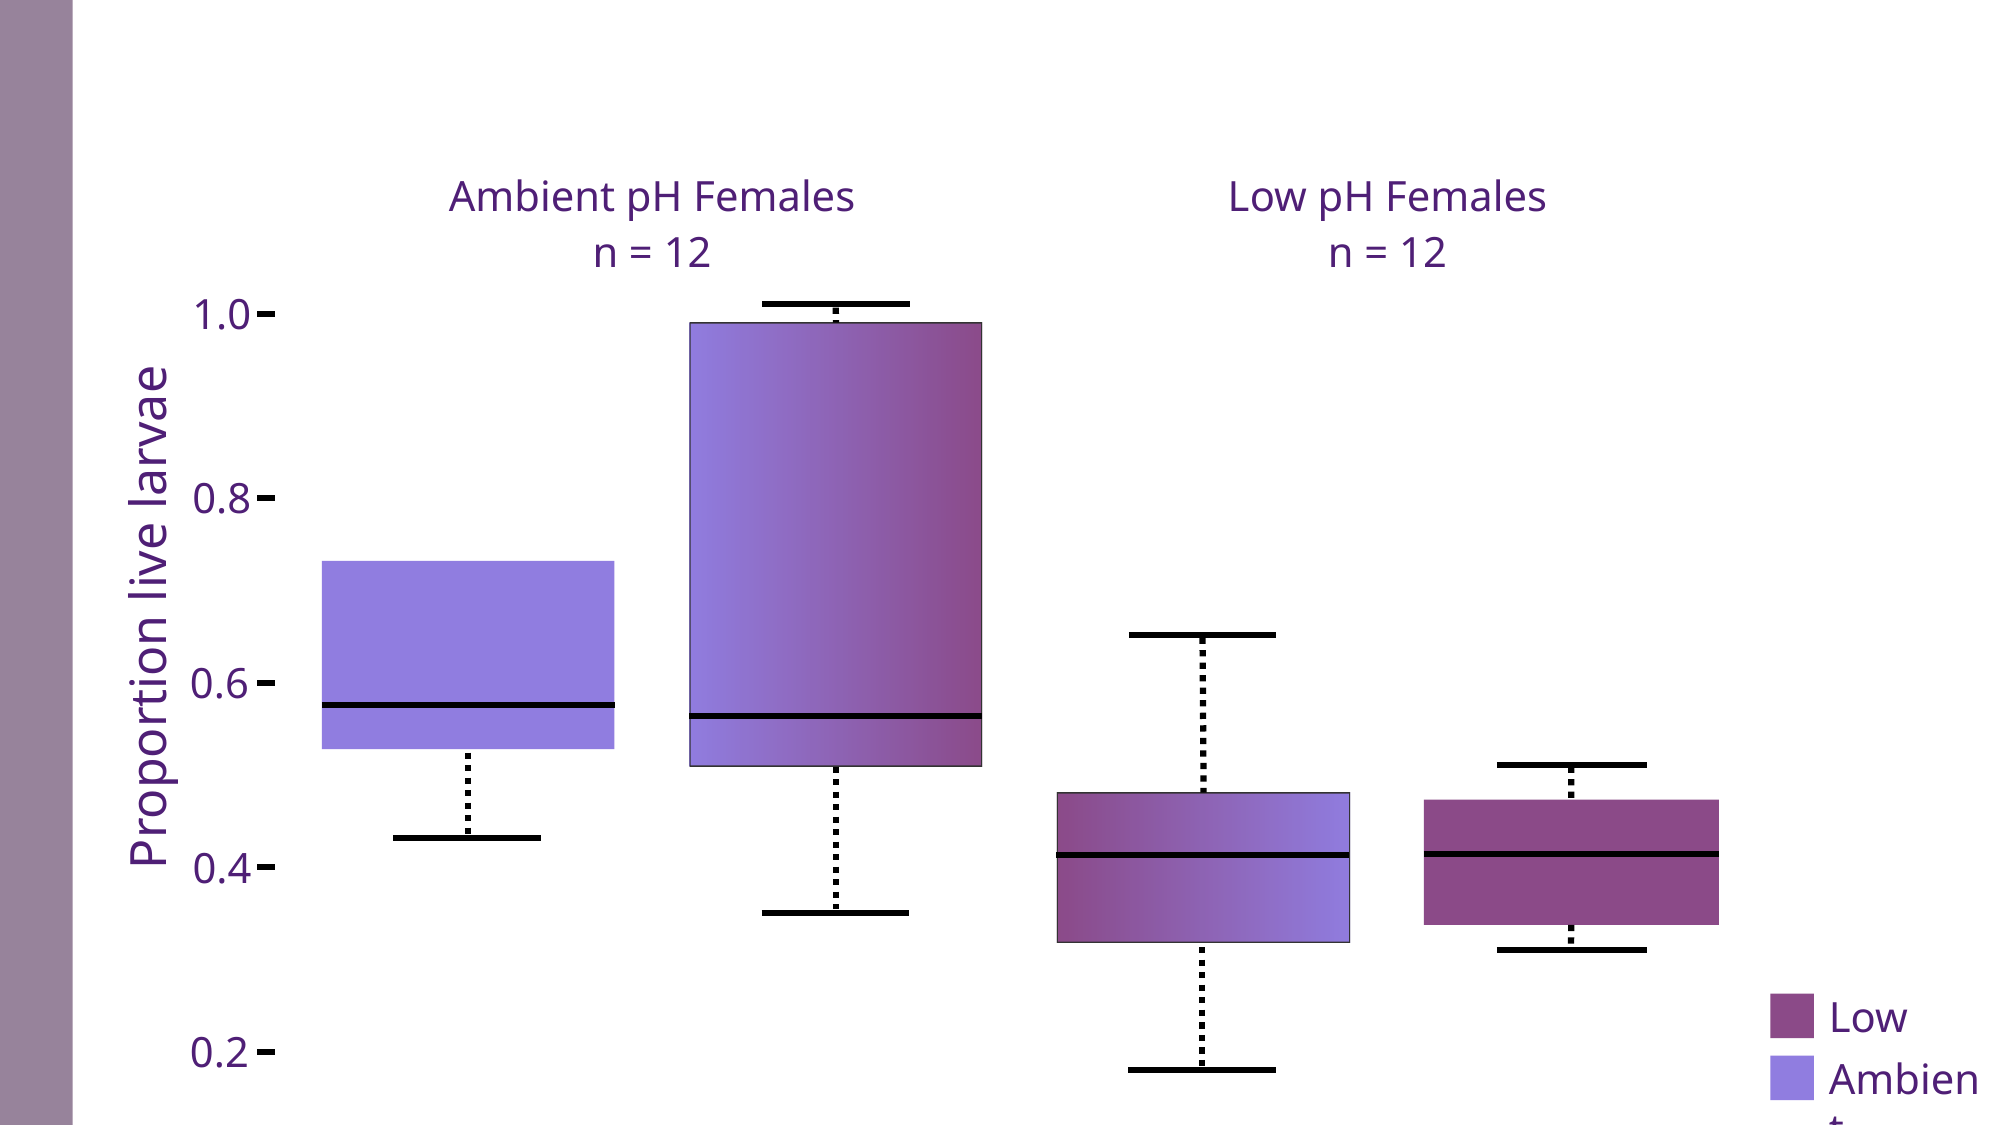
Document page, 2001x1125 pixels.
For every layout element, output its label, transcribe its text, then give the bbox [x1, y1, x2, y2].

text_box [173, 280, 276, 1085]
text_box Low pH Females [1056, 162, 1719, 228]
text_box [1770, 982, 2000, 1111]
text_box Ambient pH Females [321, 162, 983, 228]
text_box Proportion live larvae [109, 131, 185, 1104]
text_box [1423, 765, 1719, 950]
text_box [0, 0, 74, 1125]
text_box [321, 560, 616, 839]
text_box n = 12 [1297, 218, 1478, 283]
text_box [689, 303, 983, 913]
text_box n = 12 [562, 218, 742, 283]
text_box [1056, 634, 1351, 1070]
